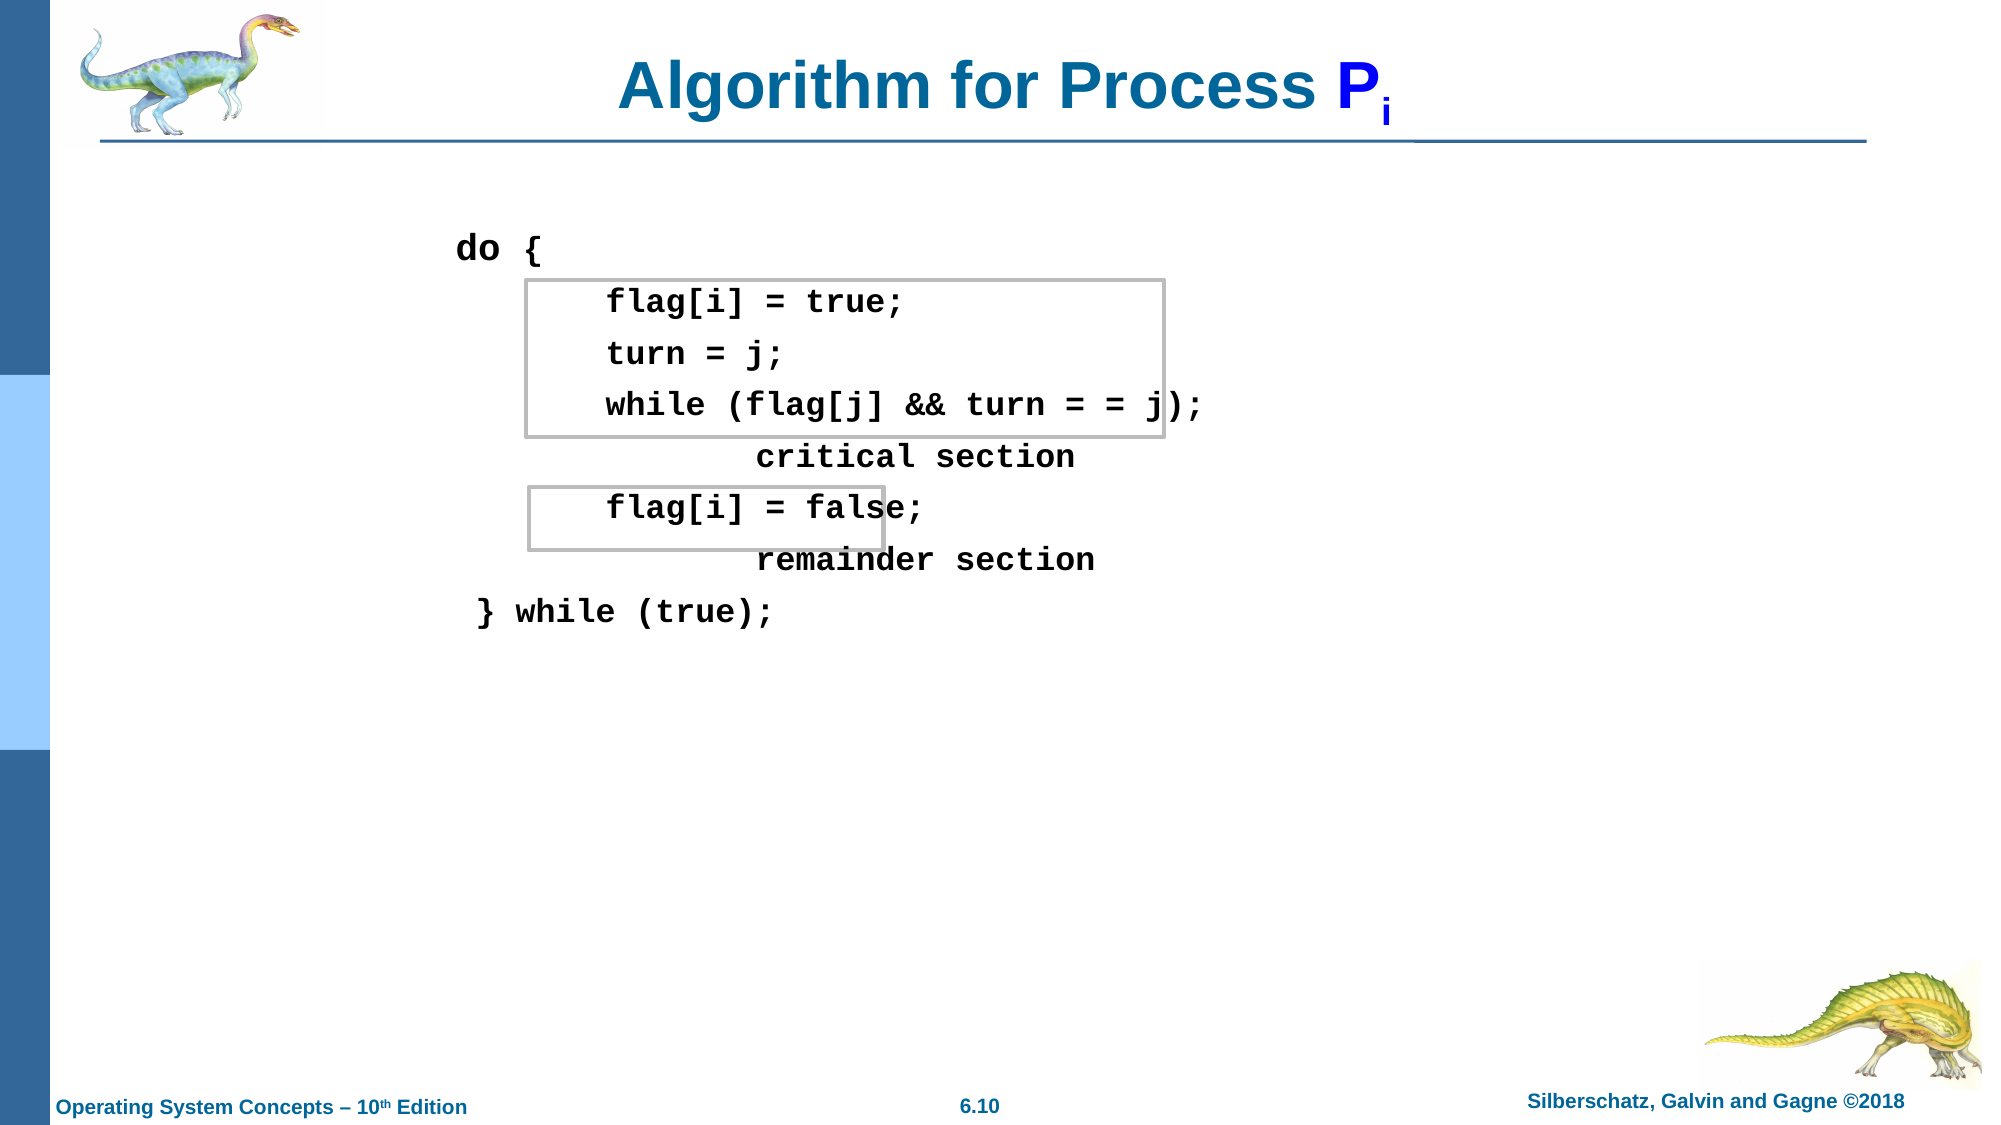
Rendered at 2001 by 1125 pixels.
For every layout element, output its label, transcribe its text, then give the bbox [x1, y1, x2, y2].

list do { flag[i] = true; turn = j; while (flag[j] && turn = = j); critical section flag[i] = false; remainder section } while (true); [384, 215, 1655, 998]
picture [1700, 959, 1982, 1090]
picture [62, 0, 324, 149]
title Algorithm for Process Pi [324, 45, 1686, 141]
